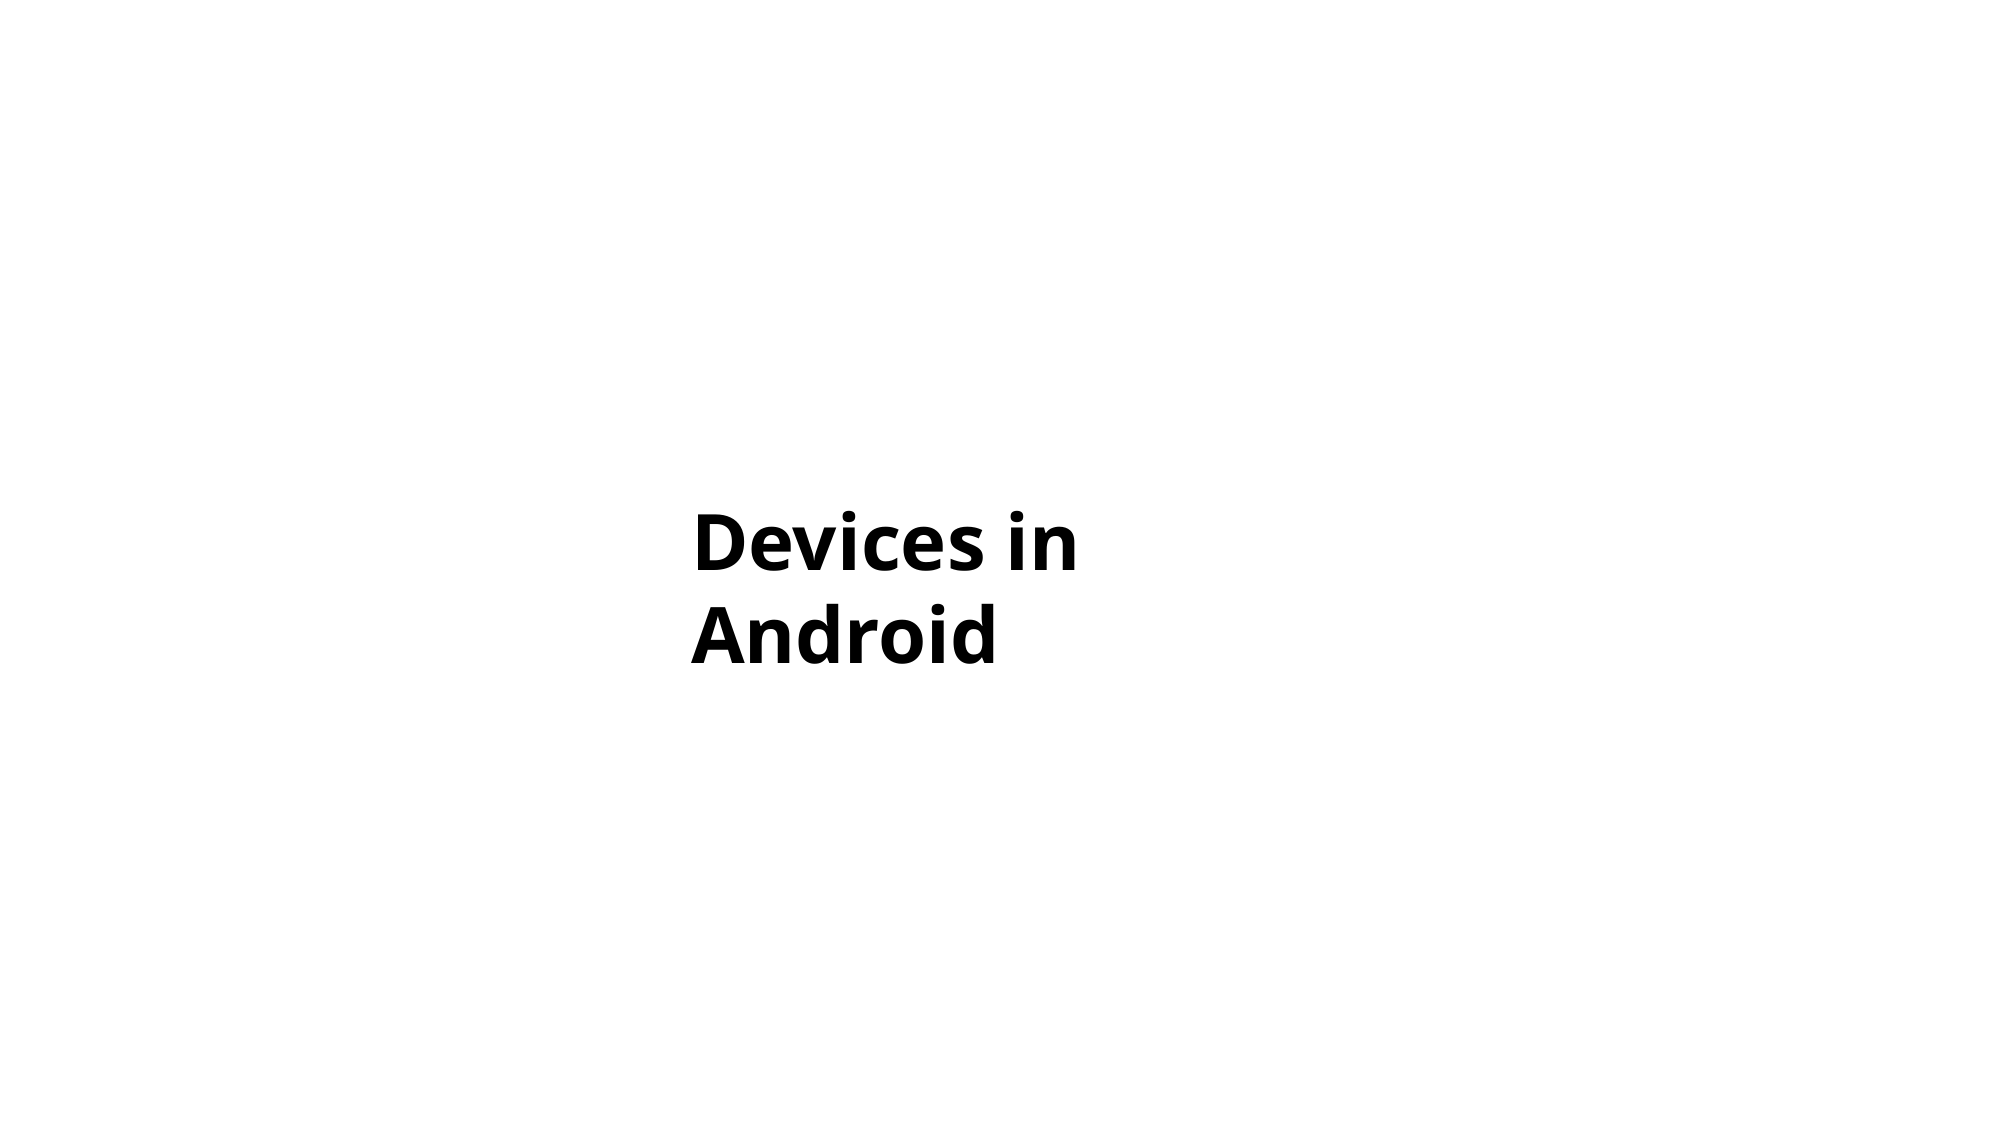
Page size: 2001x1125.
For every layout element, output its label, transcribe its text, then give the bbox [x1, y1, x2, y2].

text_box Devices in Android [676, 485, 1324, 687]
